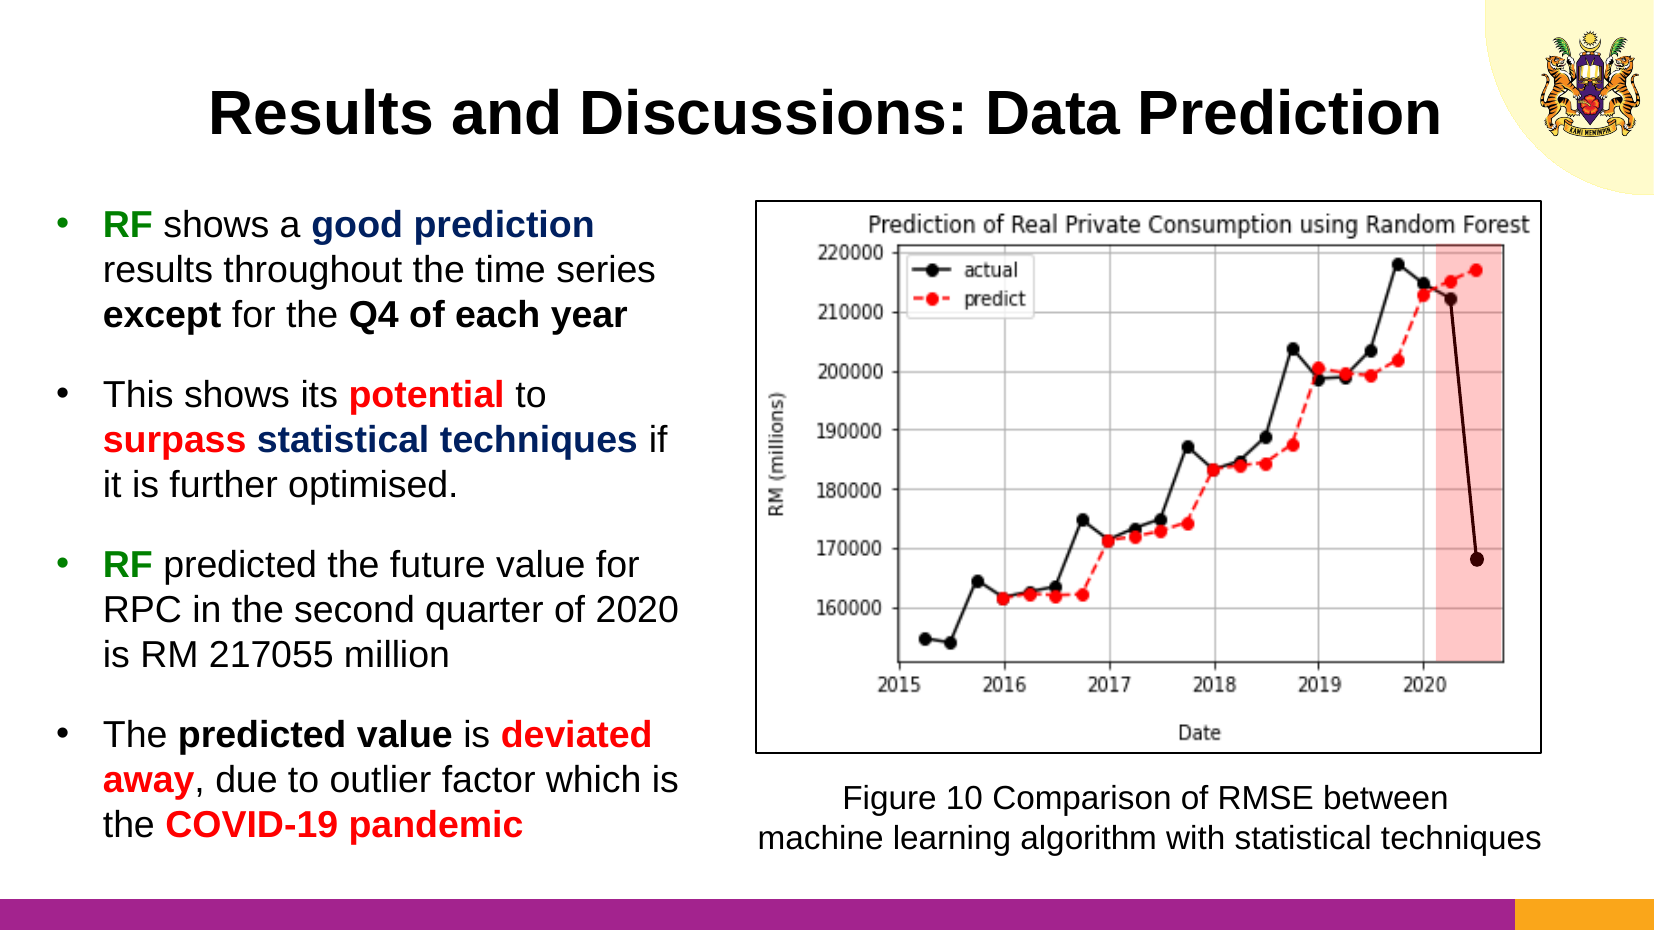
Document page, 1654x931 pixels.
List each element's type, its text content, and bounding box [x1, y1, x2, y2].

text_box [1449, 295, 1478, 565]
text_box RF shows a good prediction results throughout the time series except for the Q4 of each year This shows its potential to surpass statistical techniques if it is further optimised. RF predicted the future value for RPC in the second quarter of 2020 is RM 217055 million The predicted value is deviated away, due to outlier factor which is the COVID-19 pandemic [41, 192, 698, 852]
picture [1540, 29, 1642, 137]
text_box [1485, 0, 1654, 195]
text_box [1515, 899, 1654, 930]
title Results and Discussions: Data Prediction [82, 37, 1571, 193]
text_box [0, 899, 1515, 930]
text_box Figure 10 Comparison of RMSE between machine learning algorithm with statistical techniques [679, 768, 1613, 864]
picture [756, 201, 1541, 753]
